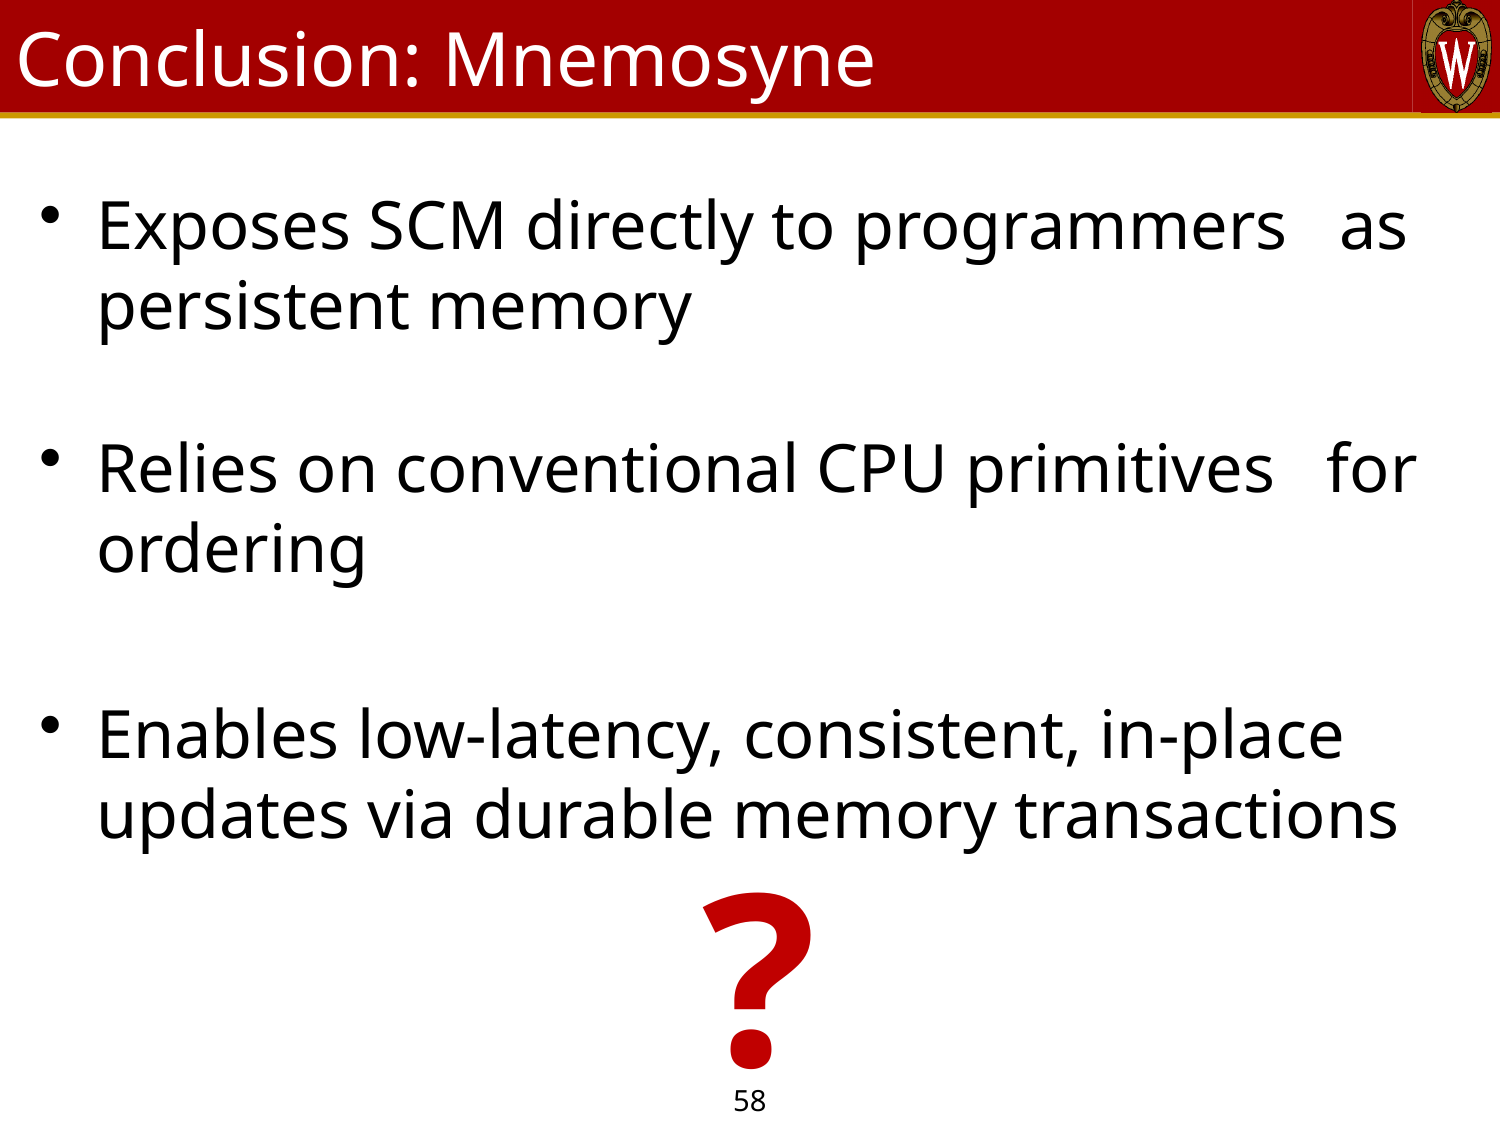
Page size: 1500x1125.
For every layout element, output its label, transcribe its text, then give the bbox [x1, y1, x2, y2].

text_box ? [688, 819, 833, 1122]
list Exposes SCM directly to programmers as persistent memory Relies on conventional CPU primitives for ordering Enables low-latency, consistent, in-place updates via durable memory transactions [24, 174, 1500, 1063]
footer 58 [512, 1074, 988, 1125]
title Conclusion: Mnemosyne [0, 0, 1413, 113]
picture [1421, 0, 1492, 113]
